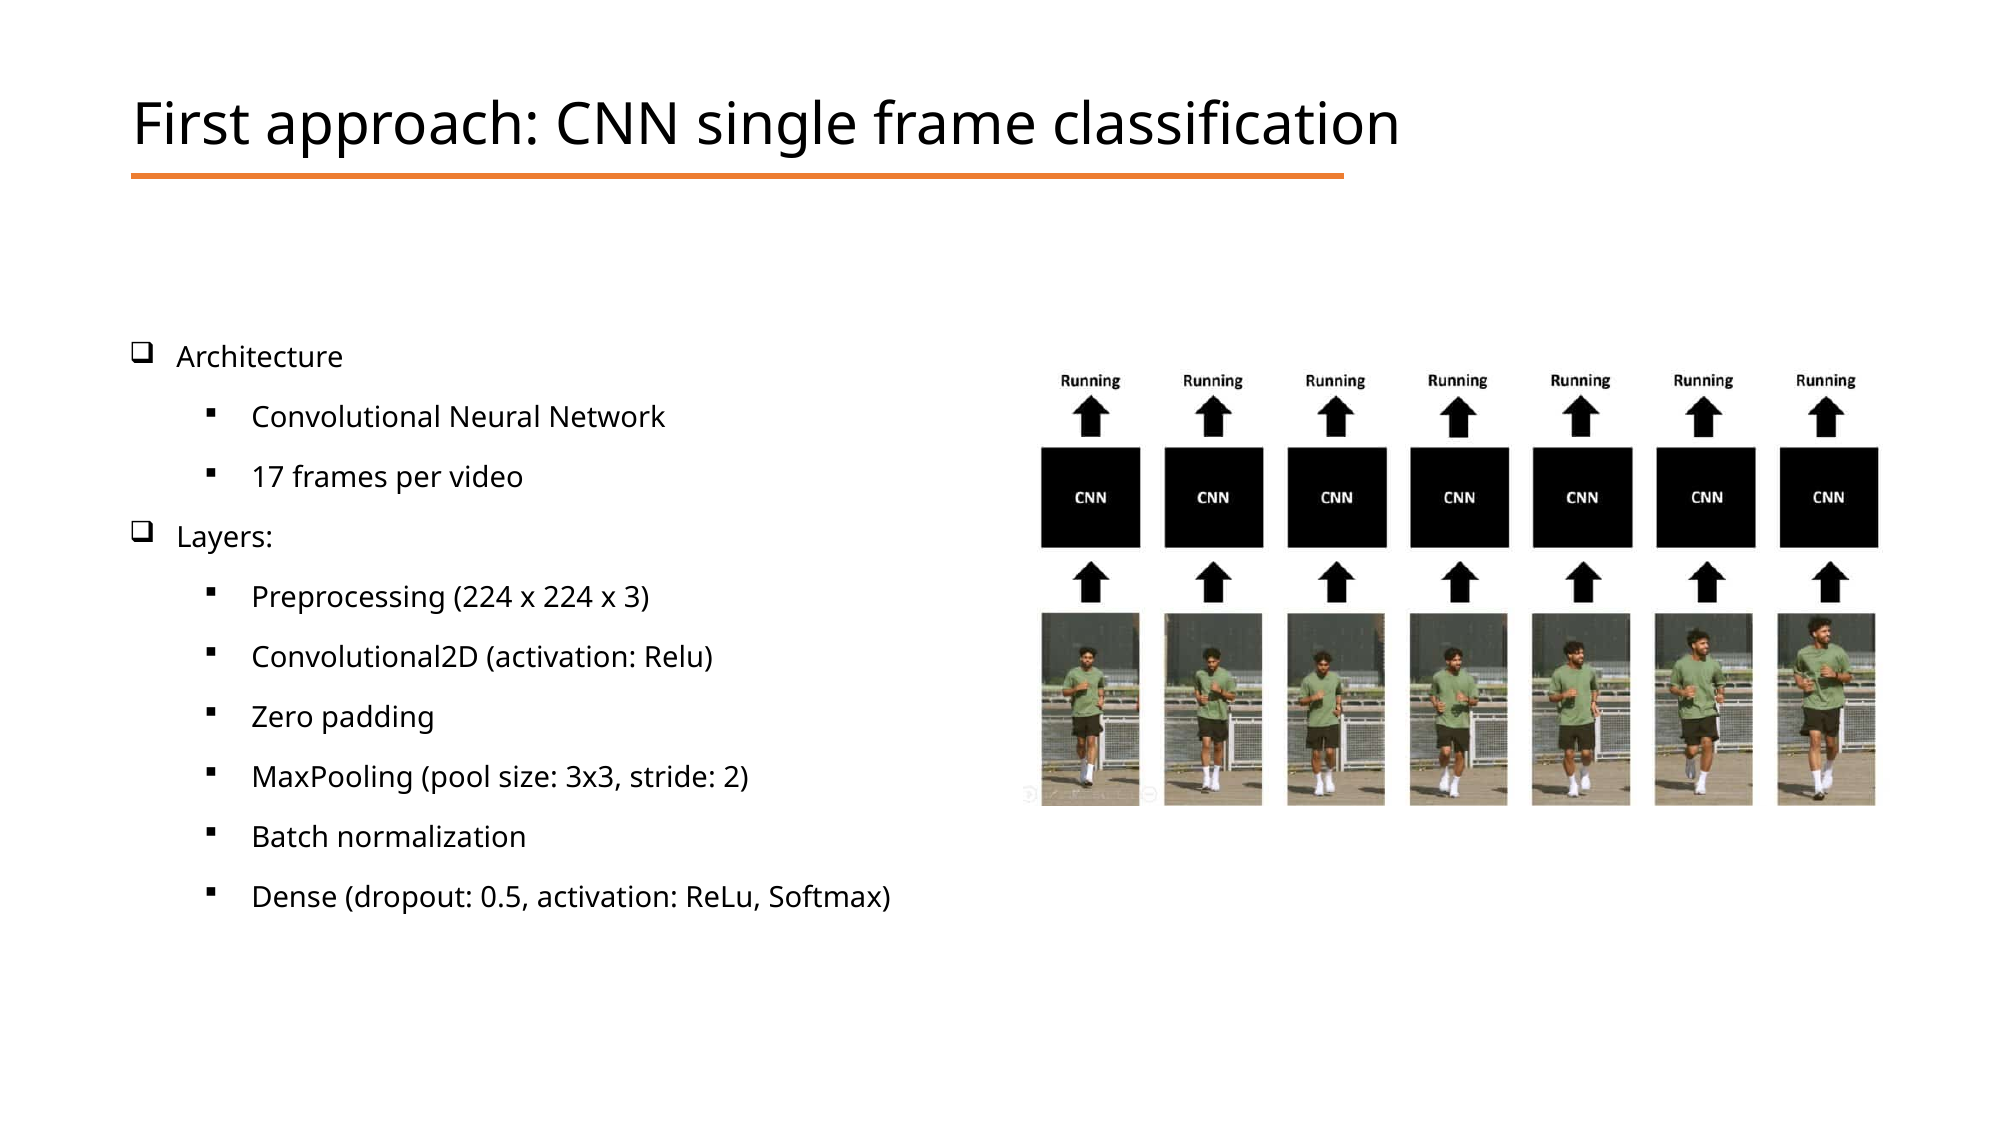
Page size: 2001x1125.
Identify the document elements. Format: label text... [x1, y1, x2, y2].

text_box First approach: CNN single frame classification [117, 78, 1434, 164]
picture [1023, 331, 1896, 807]
text_box Architecture Convolutional Neural Network 17 frames per video Layers: Preprocessing (224 x 224 x 3) Convolutional2D (activation: Relu) Zero padding MaxPooling (pool size: 3x3, stride: 2) Batch normalization Dense (dropout: 0.5, activation: ReLu, Softmax) [114, 331, 1024, 921]
